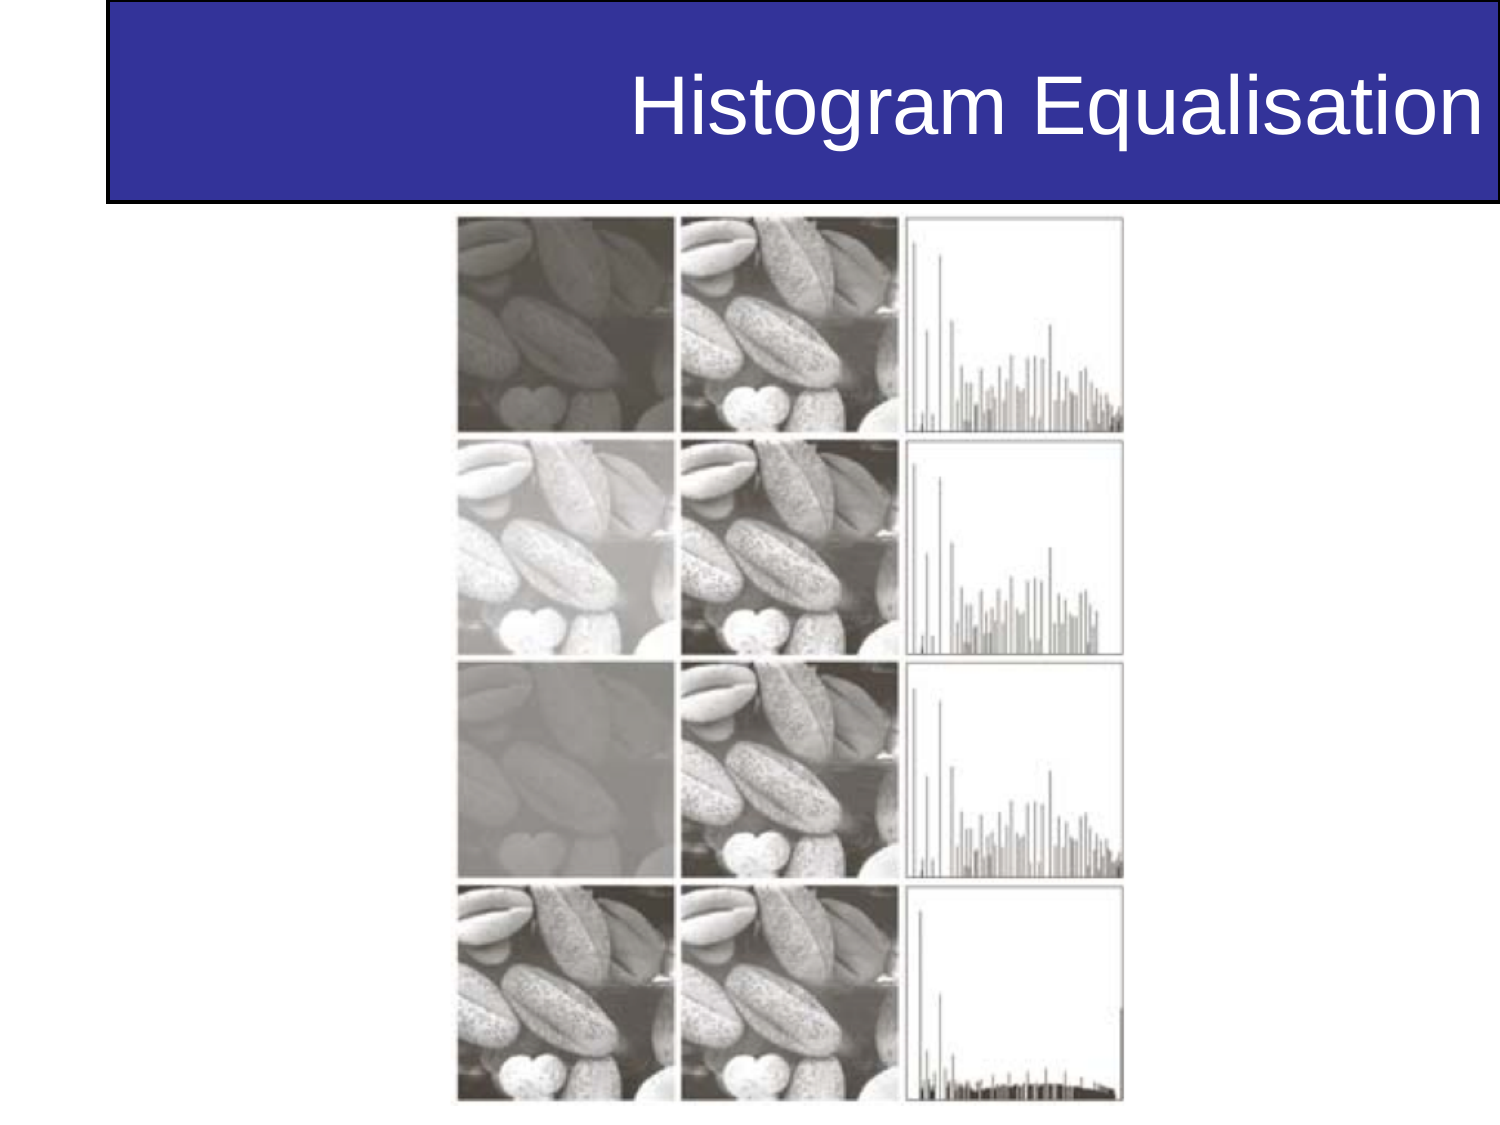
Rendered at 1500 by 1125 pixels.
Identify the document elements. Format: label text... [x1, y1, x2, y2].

picture [448, 204, 1133, 1106]
text_box Histogram Equalisation [107, 0, 1500, 202]
